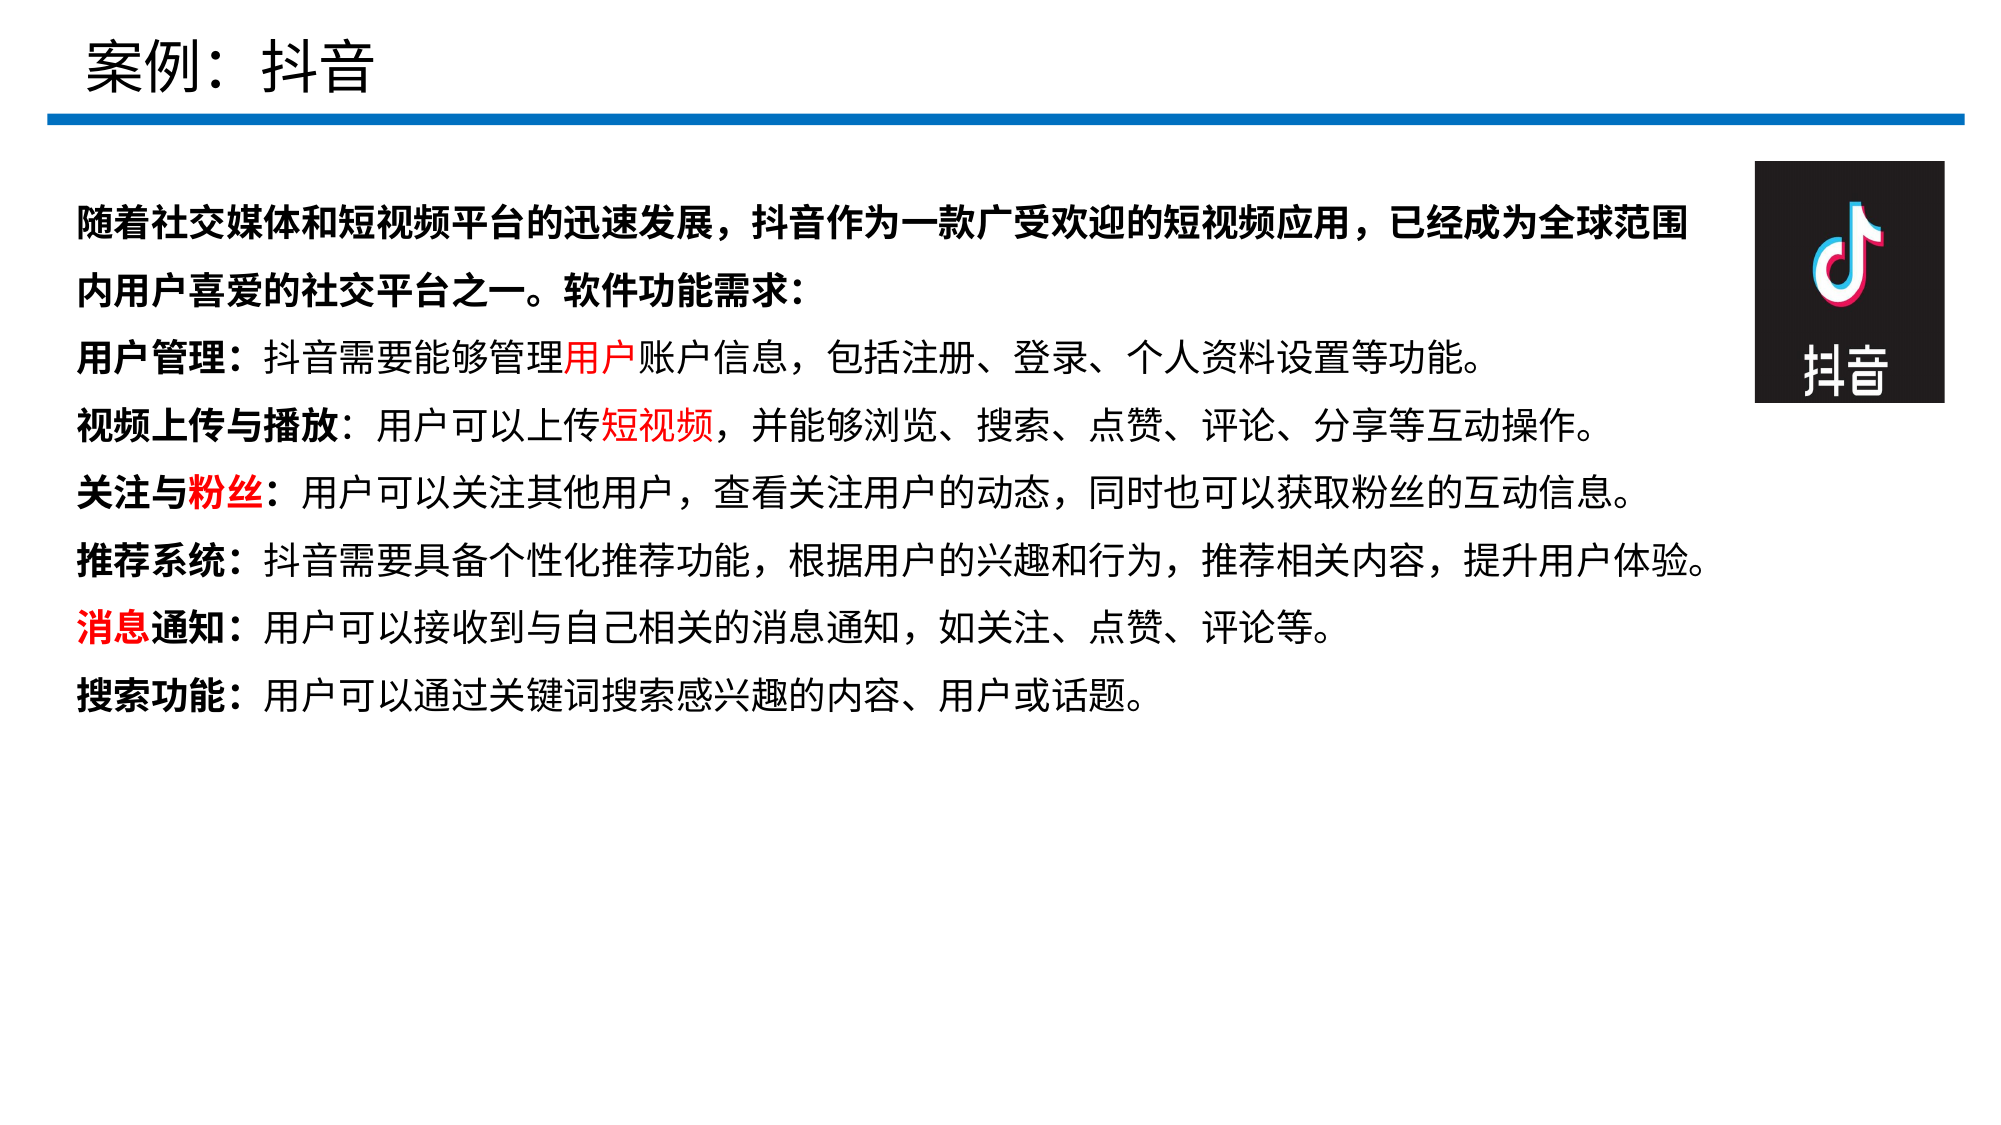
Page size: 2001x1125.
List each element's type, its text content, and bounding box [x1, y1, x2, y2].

picture [1754, 161, 1945, 403]
text_box 随着社交媒体和短视频平台的迅速发展，抖音作为一款广受欢迎的短视频应用，已经成为全球范围内用户喜爱的社交平台之一。软件功能需求： 用户管理：抖音需要能够管理用户账户信息，包括注册、登录、个人资料设置等功能。 视频上传与播放：用户可以上传短视频，并能够浏览、搜索、点赞、评论、分享等互动操作。 关注与粉丝：用户可以关注其他用户，查看关注用户的动态，同时也可以获取粉丝的互动信息。 推荐系统：抖音需要具备个性化推荐功能，根据用户的兴趣和行为，推荐相关内容，提升用户体验。 消息通知：用户可以接收到与自己相关的消息通知，如关注、点赞、评论等。 搜索功能：用户可以通过关键词搜索感兴趣的内容、用户或话题。 [61, 169, 1728, 725]
text_box 案例：抖音 [70, 22, 1071, 108]
